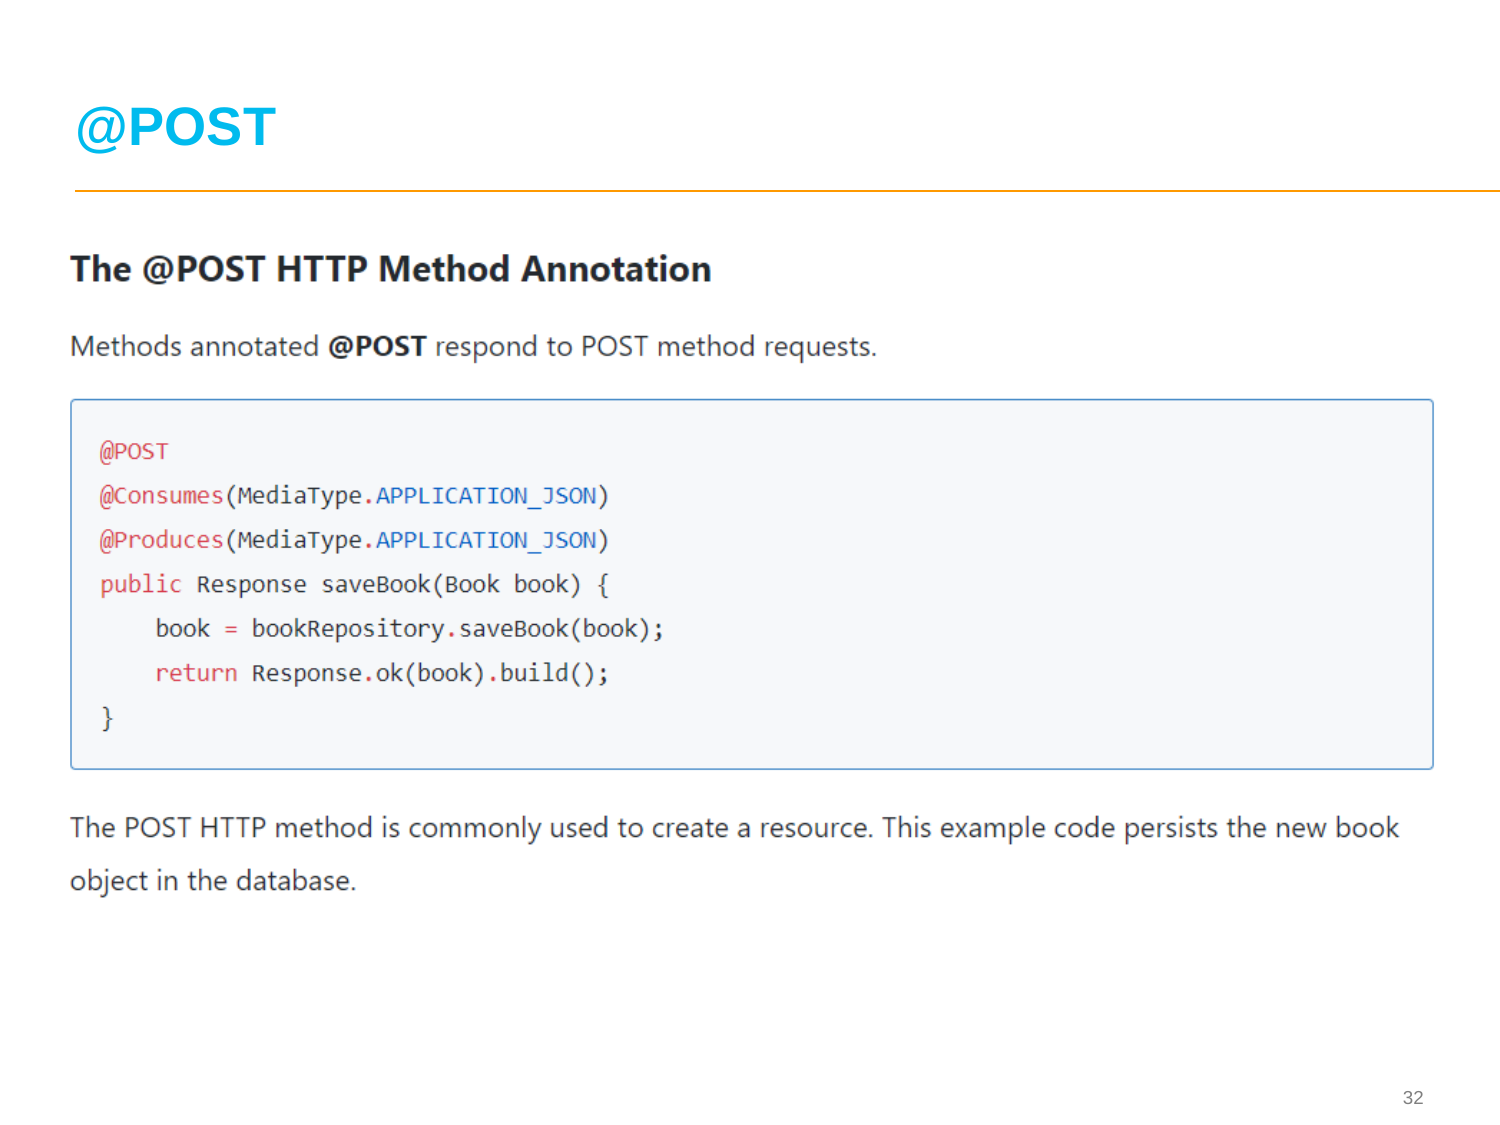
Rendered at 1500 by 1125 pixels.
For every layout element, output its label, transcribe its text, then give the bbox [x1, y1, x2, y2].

picture [32, 237, 1500, 926]
title @POST [75, 27, 1422, 157]
